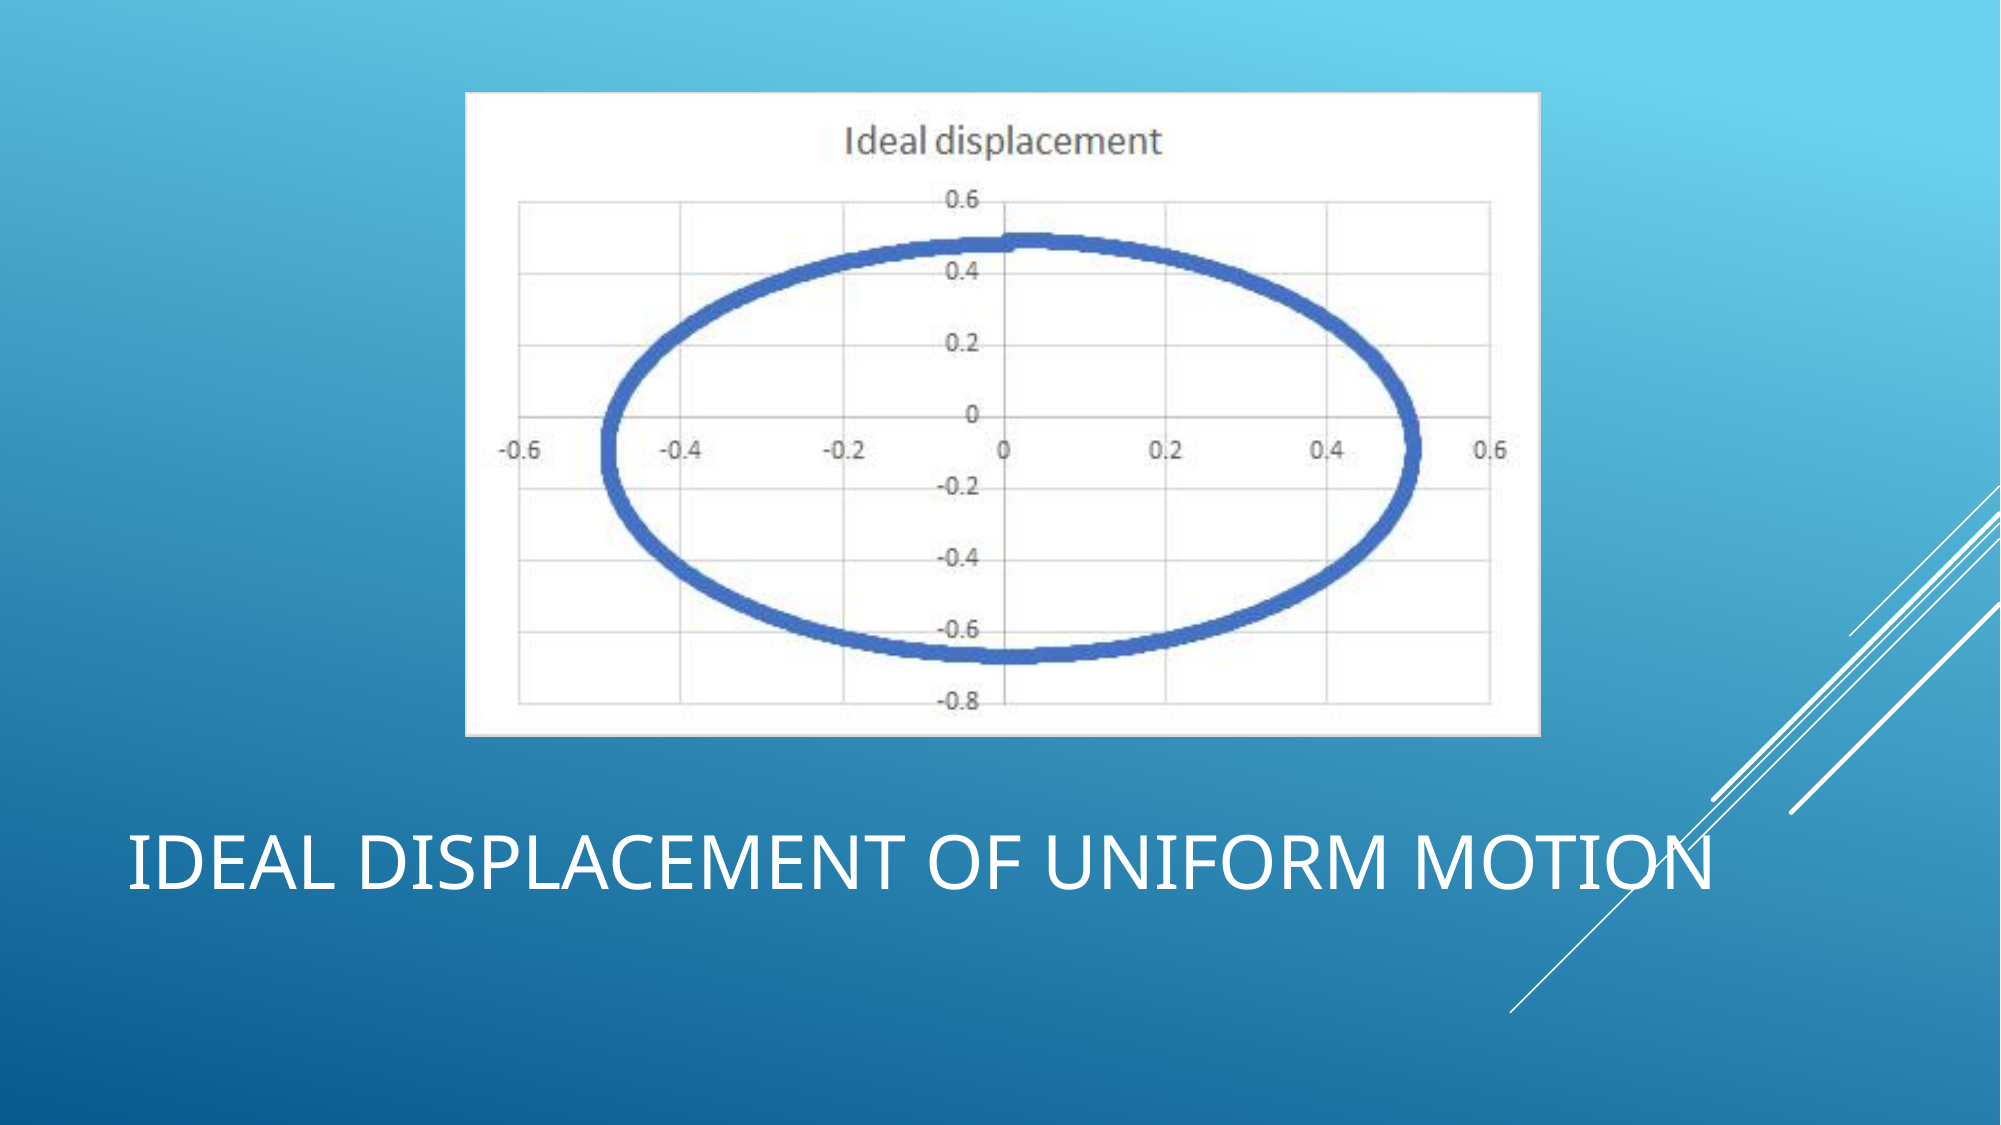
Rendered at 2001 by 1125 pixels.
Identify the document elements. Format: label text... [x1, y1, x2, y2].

title Ideal displacement of uniform motion [112, 736, 1866, 984]
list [465, 91, 1541, 737]
